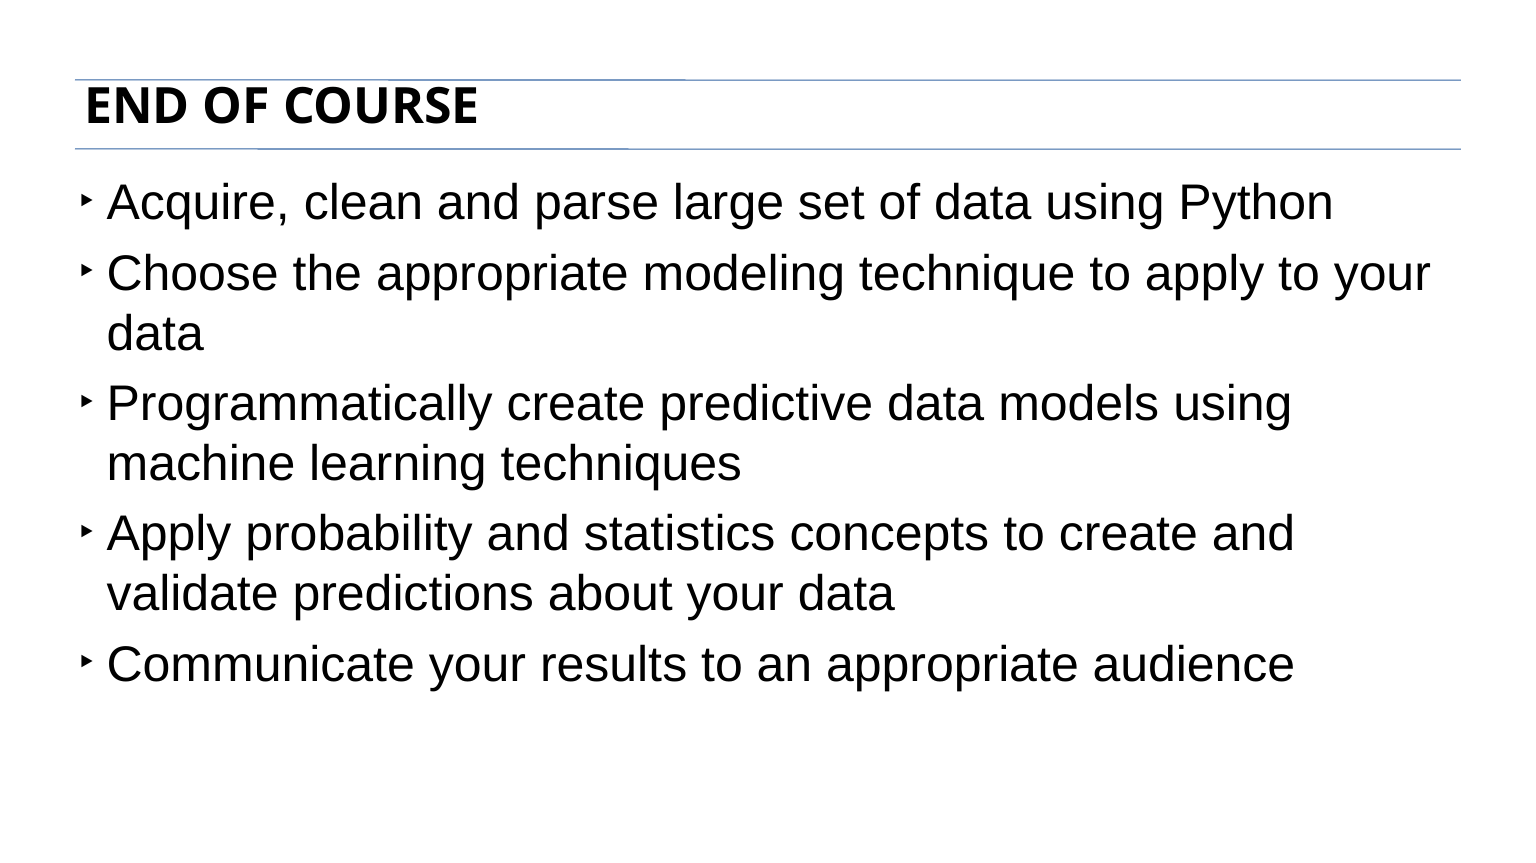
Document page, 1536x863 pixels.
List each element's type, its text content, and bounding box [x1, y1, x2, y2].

text_box Acquire, clean and parse large set of data using Python Choose the appropriate modeling technique to apply to your data Programmatically create predictive data models using machine learning techniques Apply probability and statistics concepts to create and validate predictions about your data Communicate your results to an appropriate audience [78, 169, 1460, 762]
text_box [91, 169, 1460, 234]
text_box END OF COURSE [77, 83, 1157, 134]
